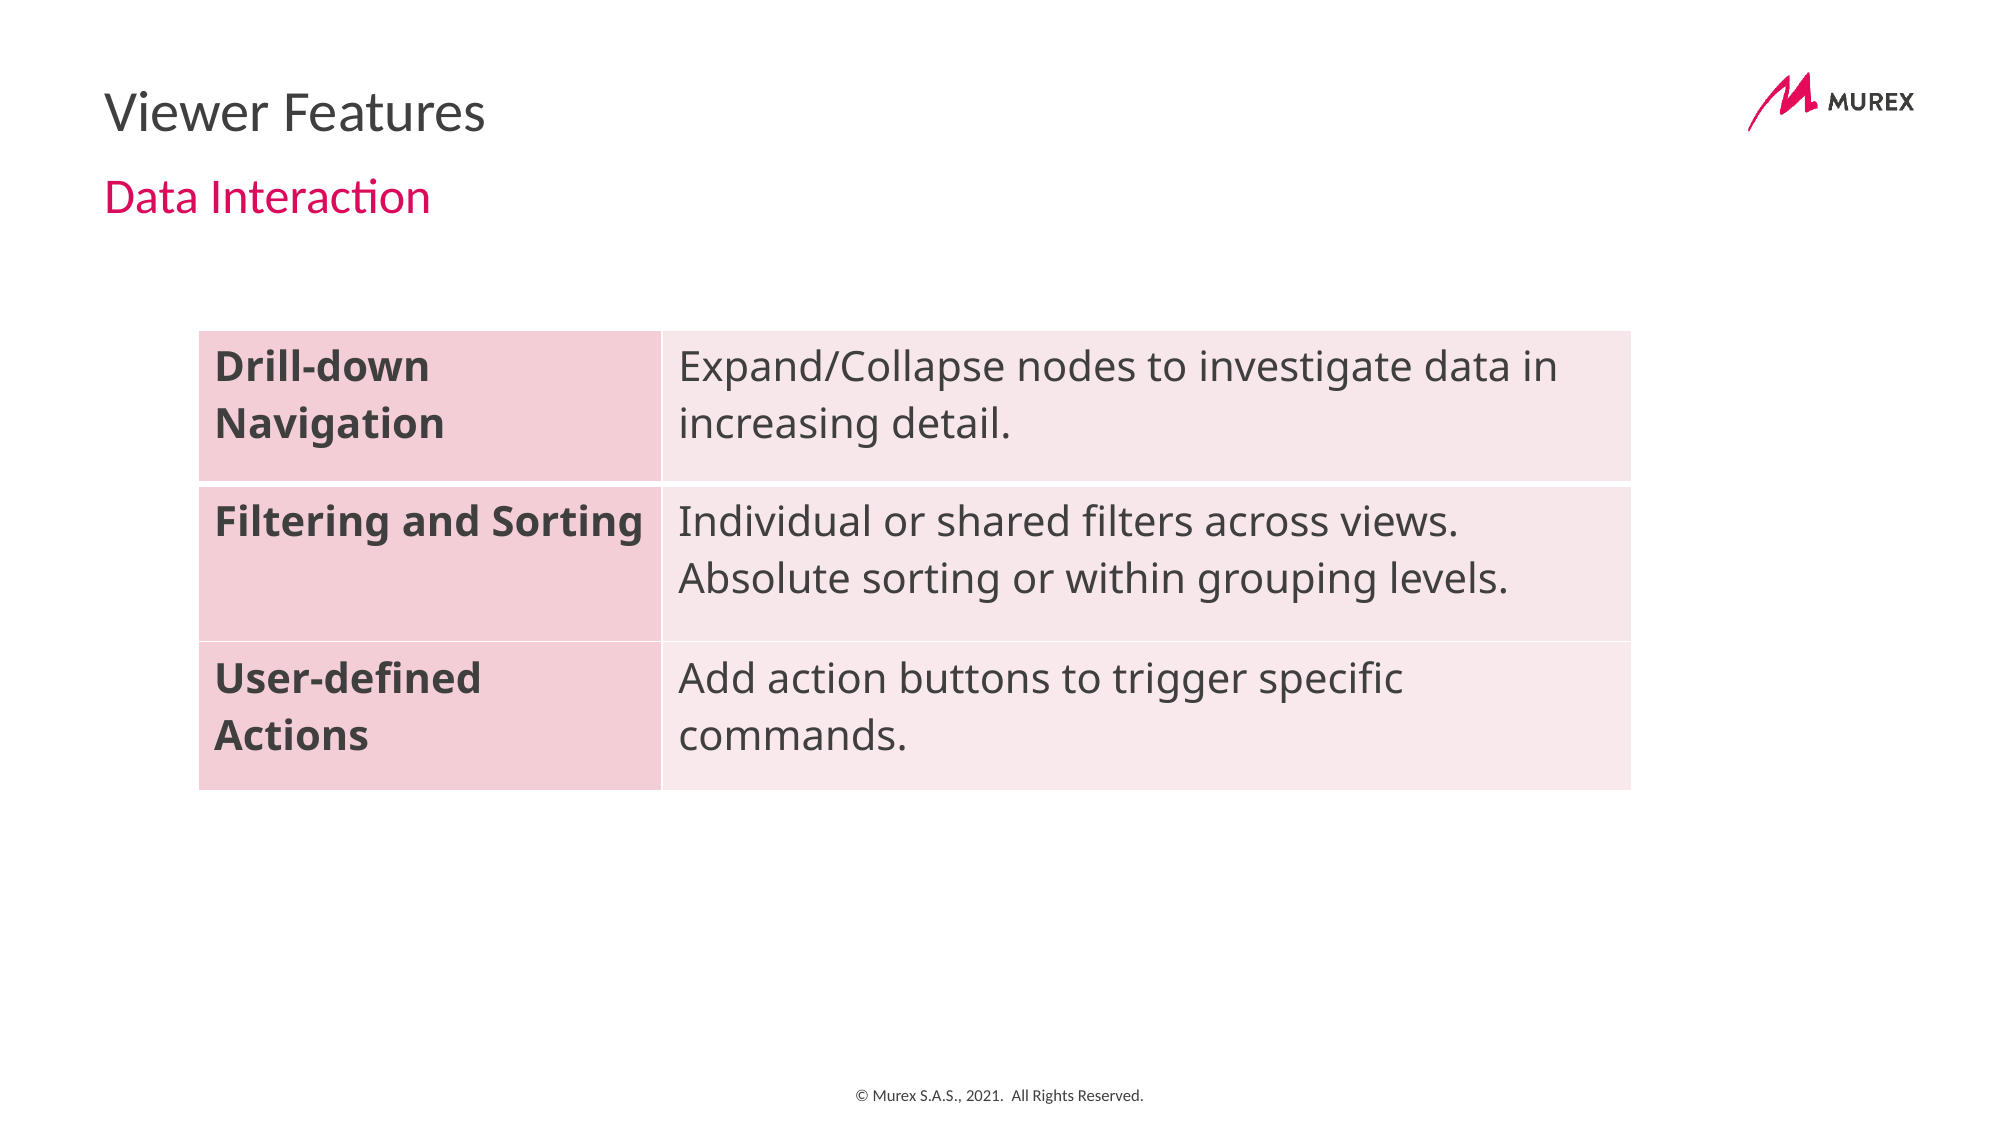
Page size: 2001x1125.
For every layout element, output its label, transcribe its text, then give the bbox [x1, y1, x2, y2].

list Data Interaction [104, 151, 1916, 292]
table_cell Filtering and Sorting [199, 487, 661, 641]
table_header Drill-down Navigation [199, 331, 661, 481]
table_cell Individual or shared filters across views. Absolute sorting or within grouping levels. [663, 487, 1631, 641]
title Viewer Features [104, 72, 1743, 144]
picture [1742, 66, 1920, 134]
table_cell Add action buttons to trigger specific commands. [663, 642, 1631, 790]
table_header Expand/Collapse nodes to investigate data in increasing detail. [663, 331, 1631, 481]
table_cell User-defined Actions [199, 642, 661, 790]
